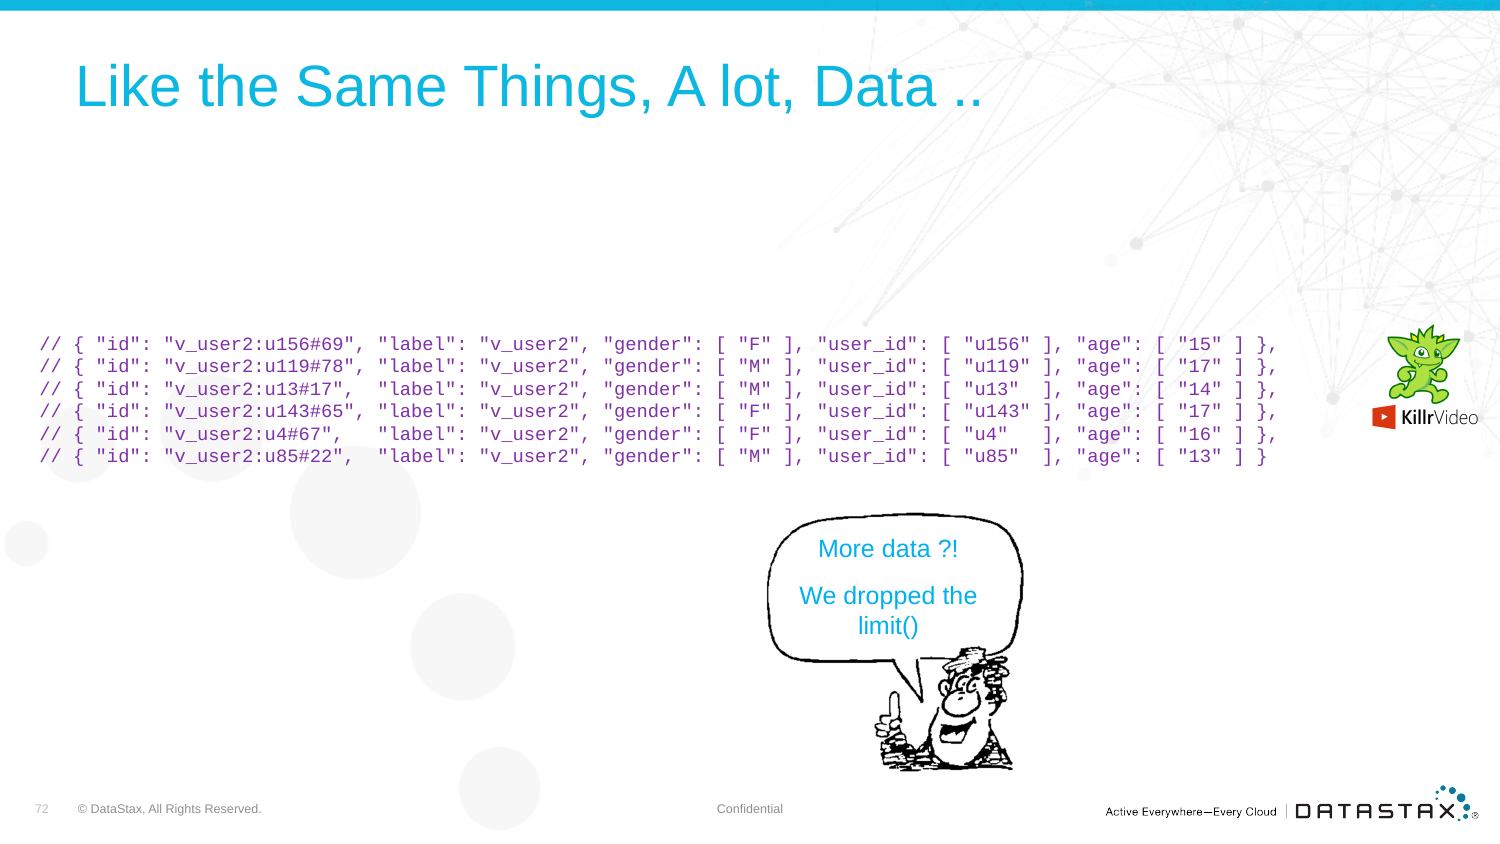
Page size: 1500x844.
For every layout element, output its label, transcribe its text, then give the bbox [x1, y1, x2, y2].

picture [759, 505, 1031, 783]
slide_number 72 [13, 785, 64, 831]
slide_number © DataStax, All Rights Reserved. [77, 785, 416, 831]
title Like the Same Things, A lot, Data .. [75, 44, 1425, 135]
footer Confidential [496, 785, 1004, 831]
picture [1371, 323, 1478, 430]
picture [1085, 764, 1499, 844]
list // { "id": "v_user2:u156#69", "label": "v_user2", "gender": [ "F" ], "user_id": [ "u156" ], "age": [ "15" ] }, // { "id": "v_user2:u119#78", "label": "v_user2", "gender": [ "M" ], "user_id": [ "u119" ], "age": [ "17" ] }, // { "id": "v_user2:u13#17", "label": "v_user2", "gender": [ "M" ], "user_id": [ "u13" ], "age": [ "14" ] }, // { "id": "v_user2:u143#65", "label": "v_user2", "gender": [ "F" ], "user_id": [ "u143" ], "age": [ "17" ] }, // { "id": "v_user2:u4#67", "label": "v_user2", "gender": [ "F" ], "user_id": [ "u4" ], "age": [ "16" ] }, // { "id": "v_user2:u85#22", "label": "v_user2", "gender": [ "M" ], "user_id": [ "u85" ], "age": [ "13" ] } [38, 323, 1337, 575]
picture [1085, 2, 1094, 8]
